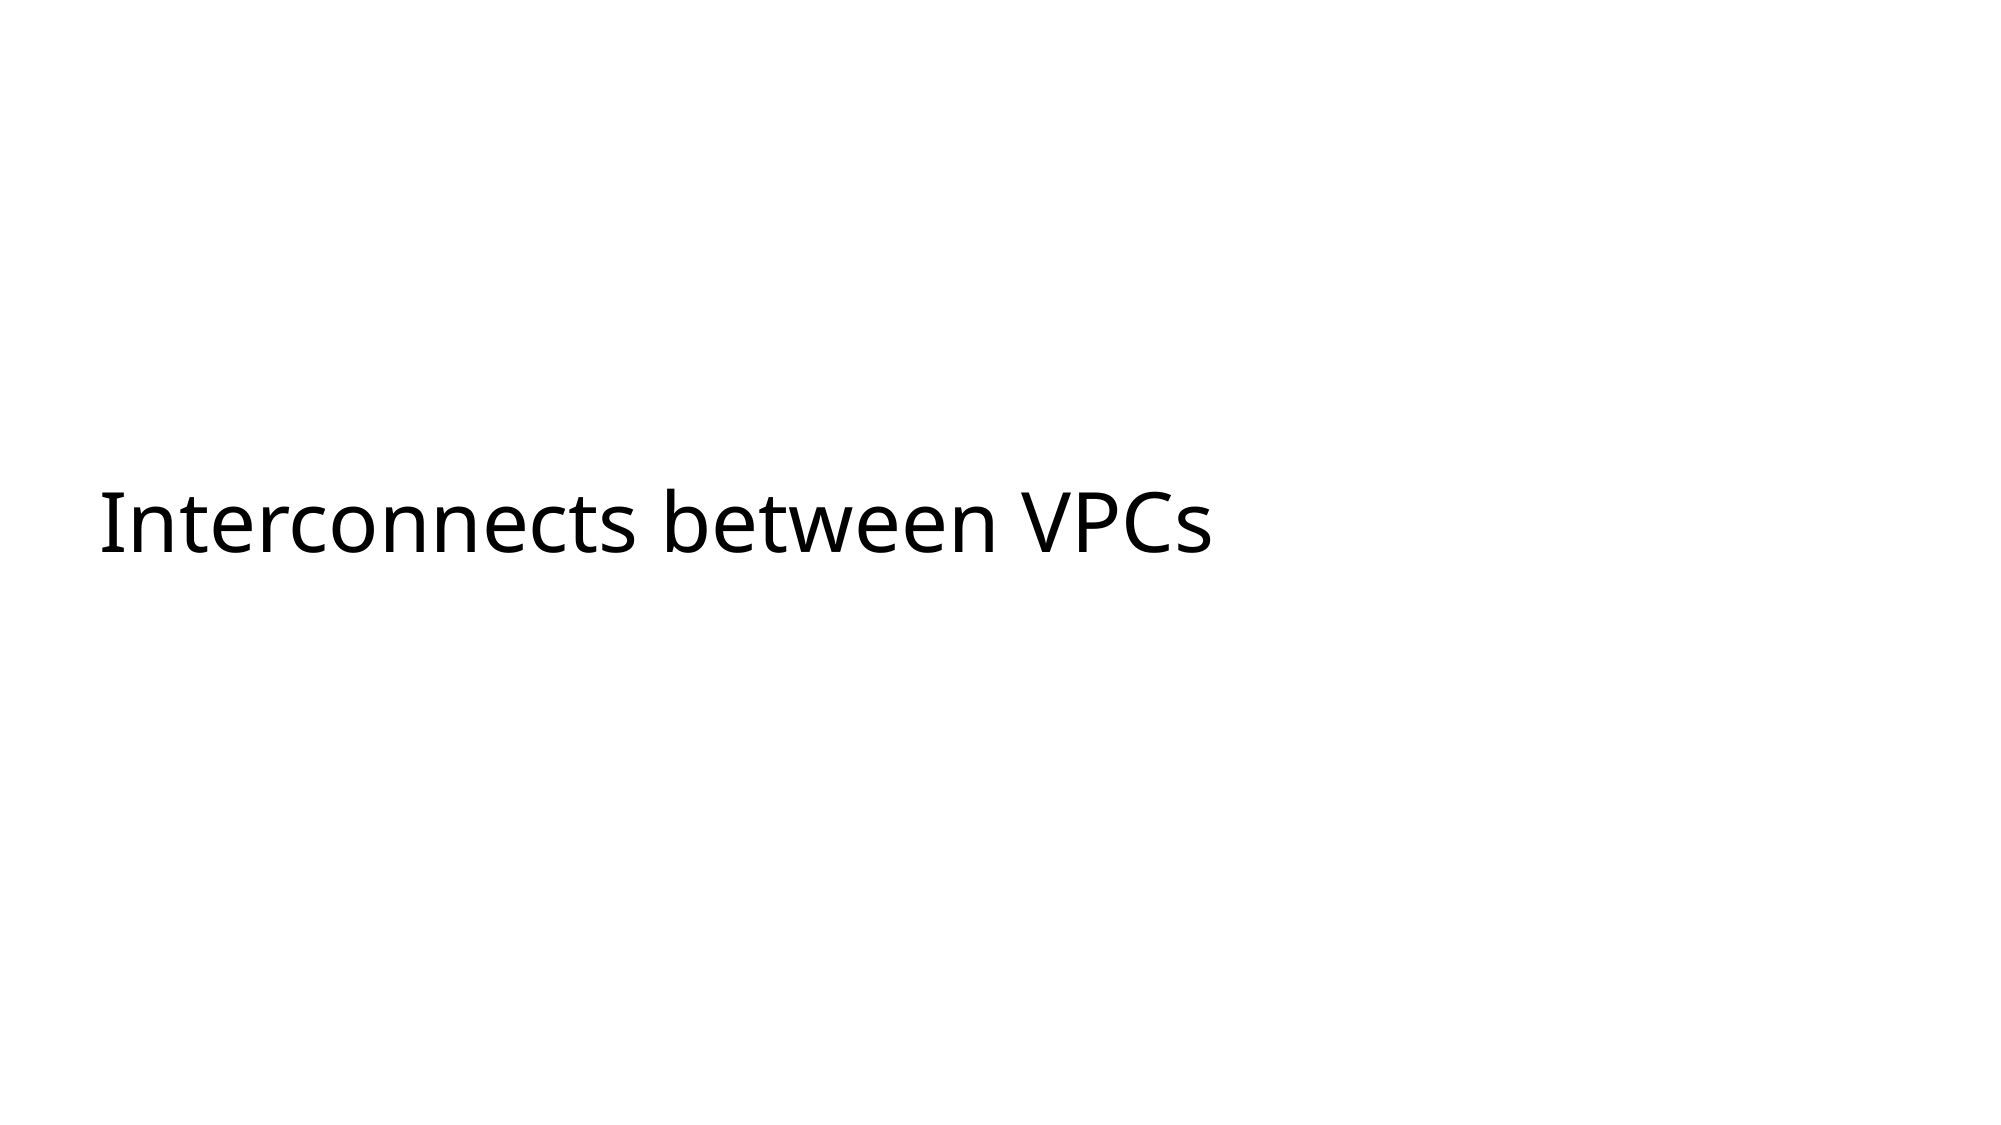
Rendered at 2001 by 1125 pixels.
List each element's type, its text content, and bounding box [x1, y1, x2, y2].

title Interconnects between VPCs [84, 452, 1950, 599]
